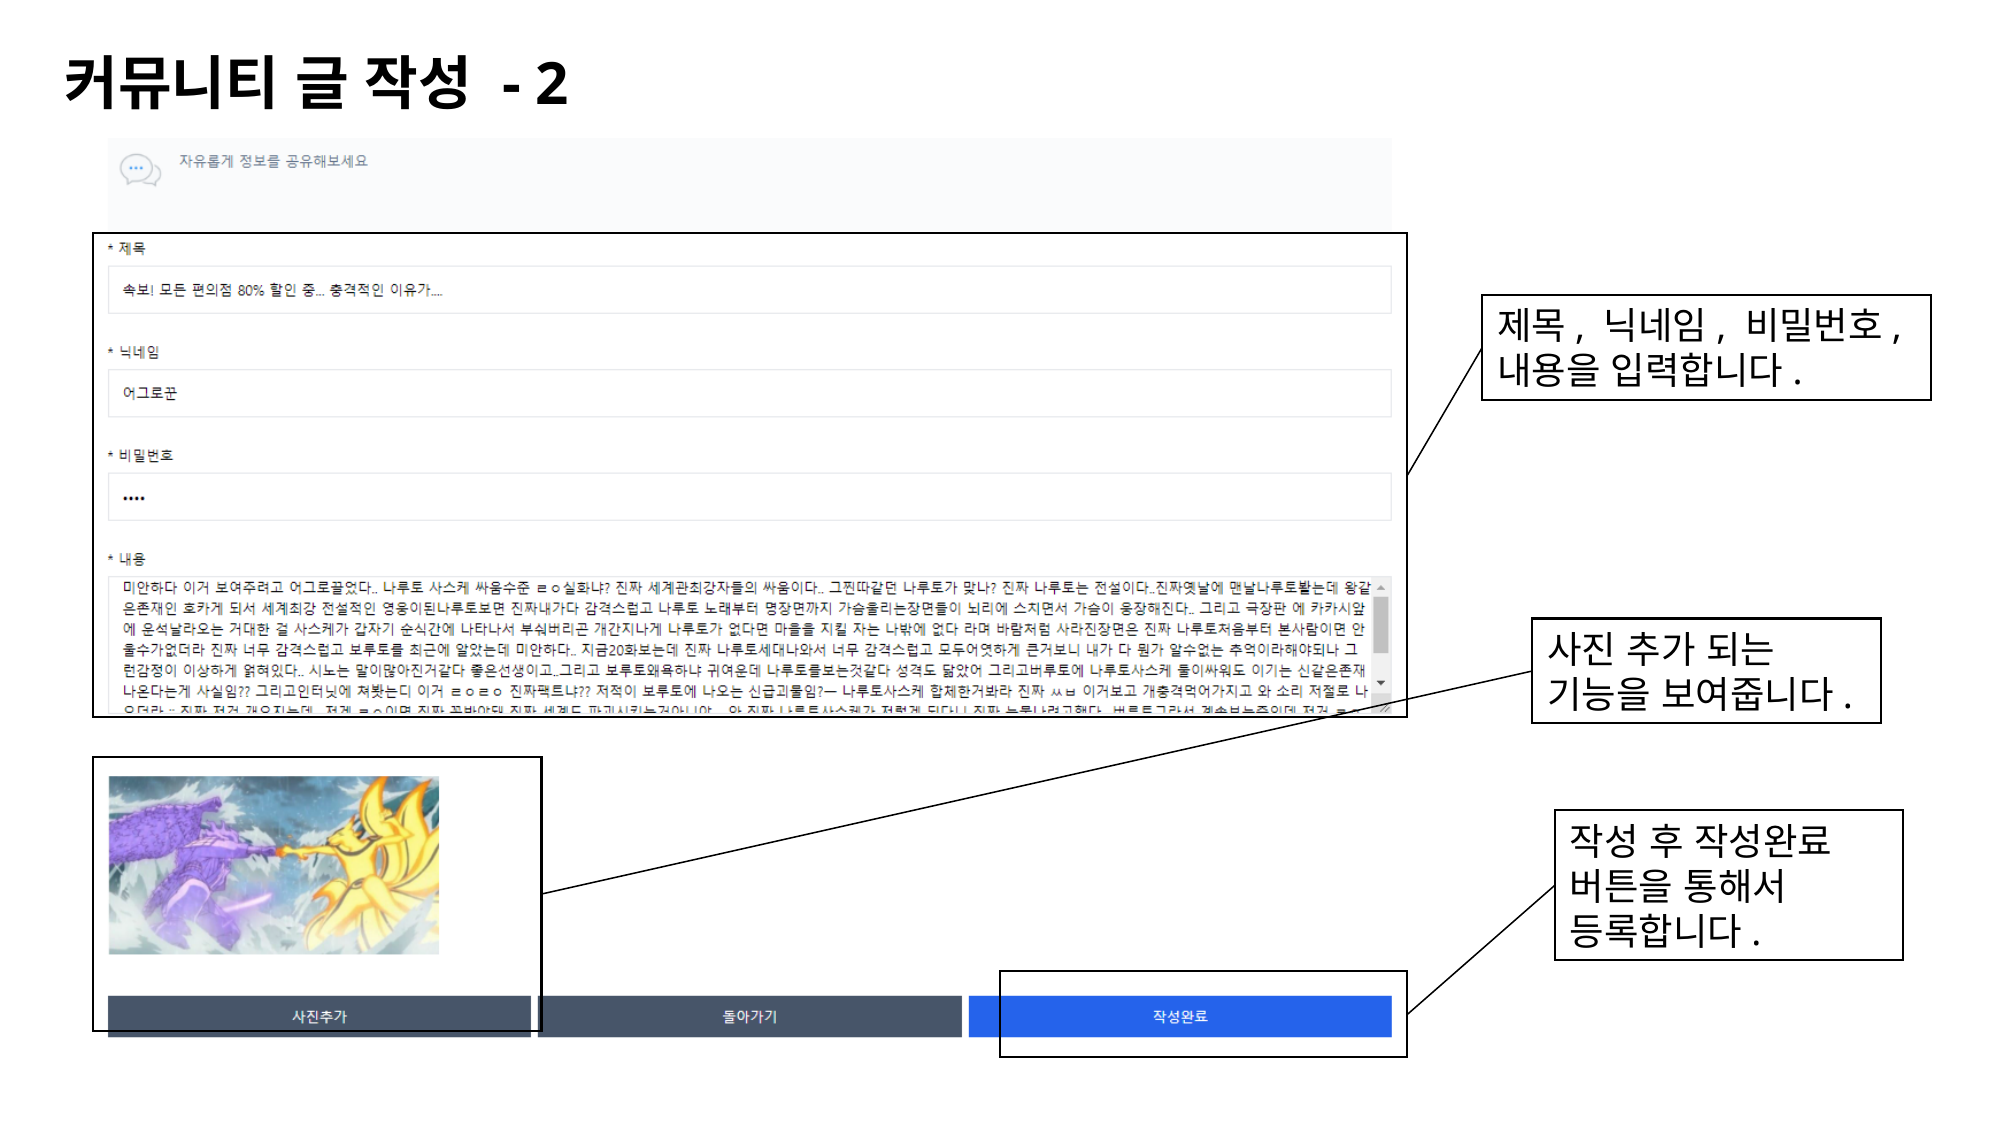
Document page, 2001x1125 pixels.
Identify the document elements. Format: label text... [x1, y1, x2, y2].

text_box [1407, 885, 1556, 1015]
text_box 커뮤니티 글 작성 - 2 [49, 38, 734, 124]
text_box 제목, 닉네임, 비밀번호, 내용을 입력합니다. [1482, 295, 1931, 401]
text_box 사진 추가 되는 기능을 보여줍니다. [1532, 618, 1881, 724]
text_box 작성 후 작성완료 버튼을 통해서 등록합니다. [1554, 810, 1904, 961]
picture [92, 138, 1408, 1058]
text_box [1407, 347, 1483, 476]
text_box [541, 694, 1533, 895]
